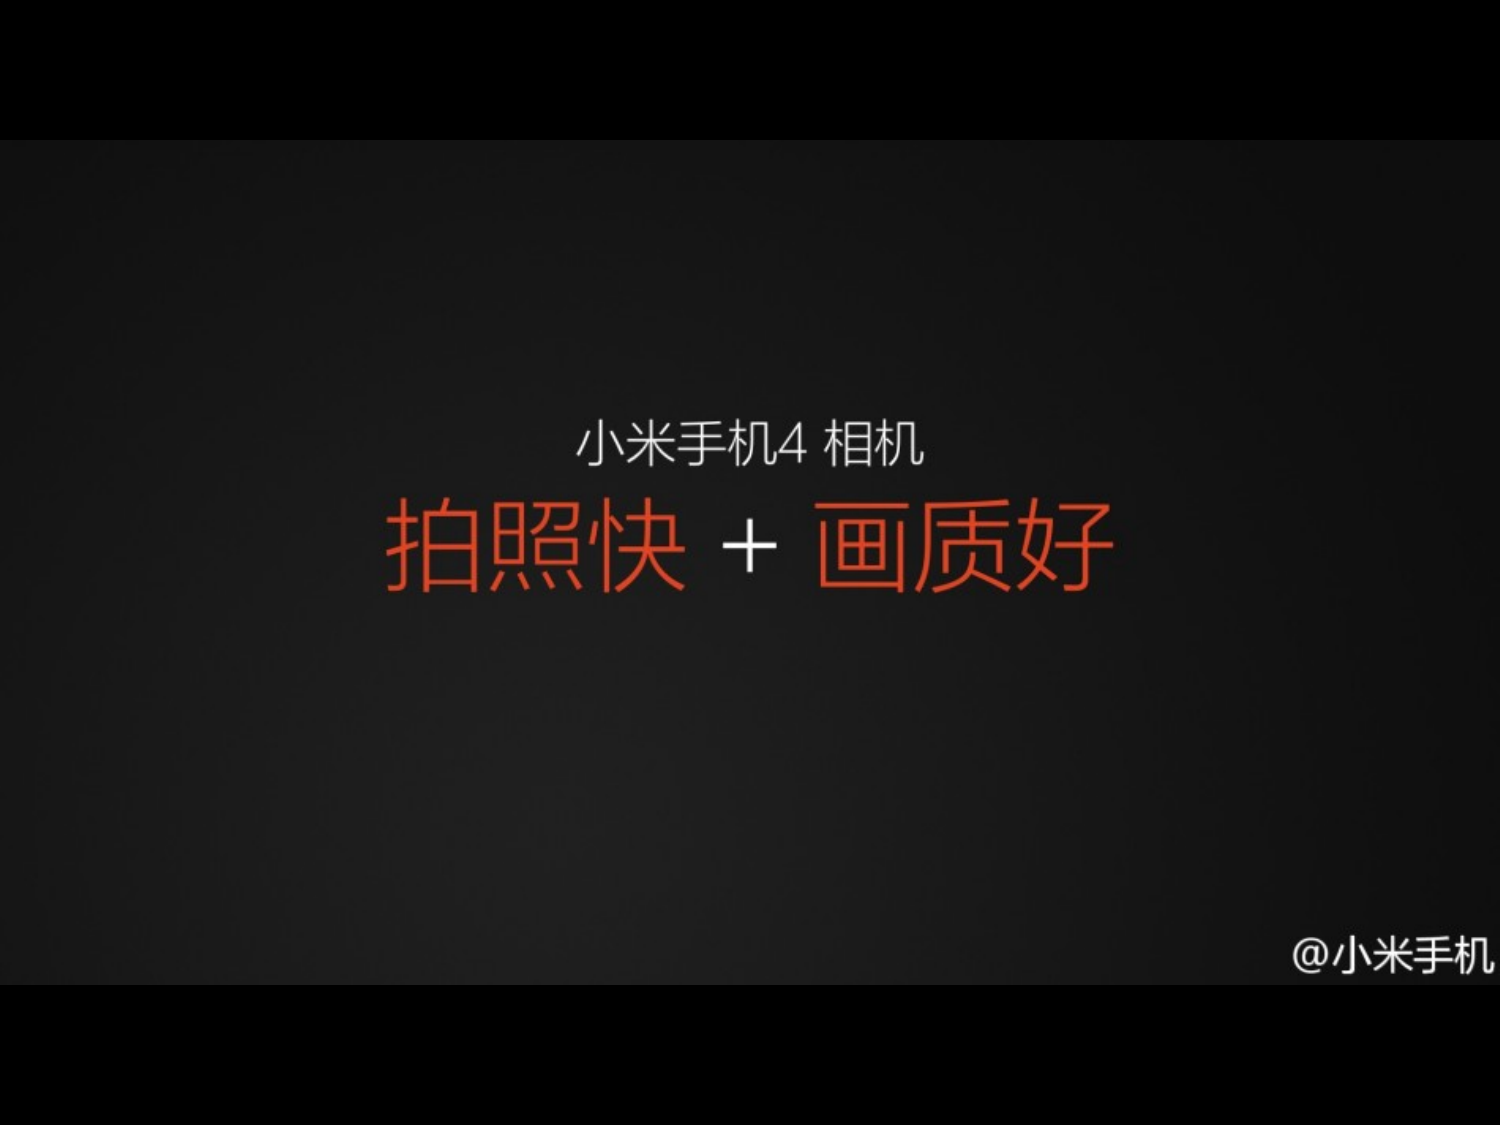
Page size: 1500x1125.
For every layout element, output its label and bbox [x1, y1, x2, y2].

picture [0, 140, 1500, 985]
